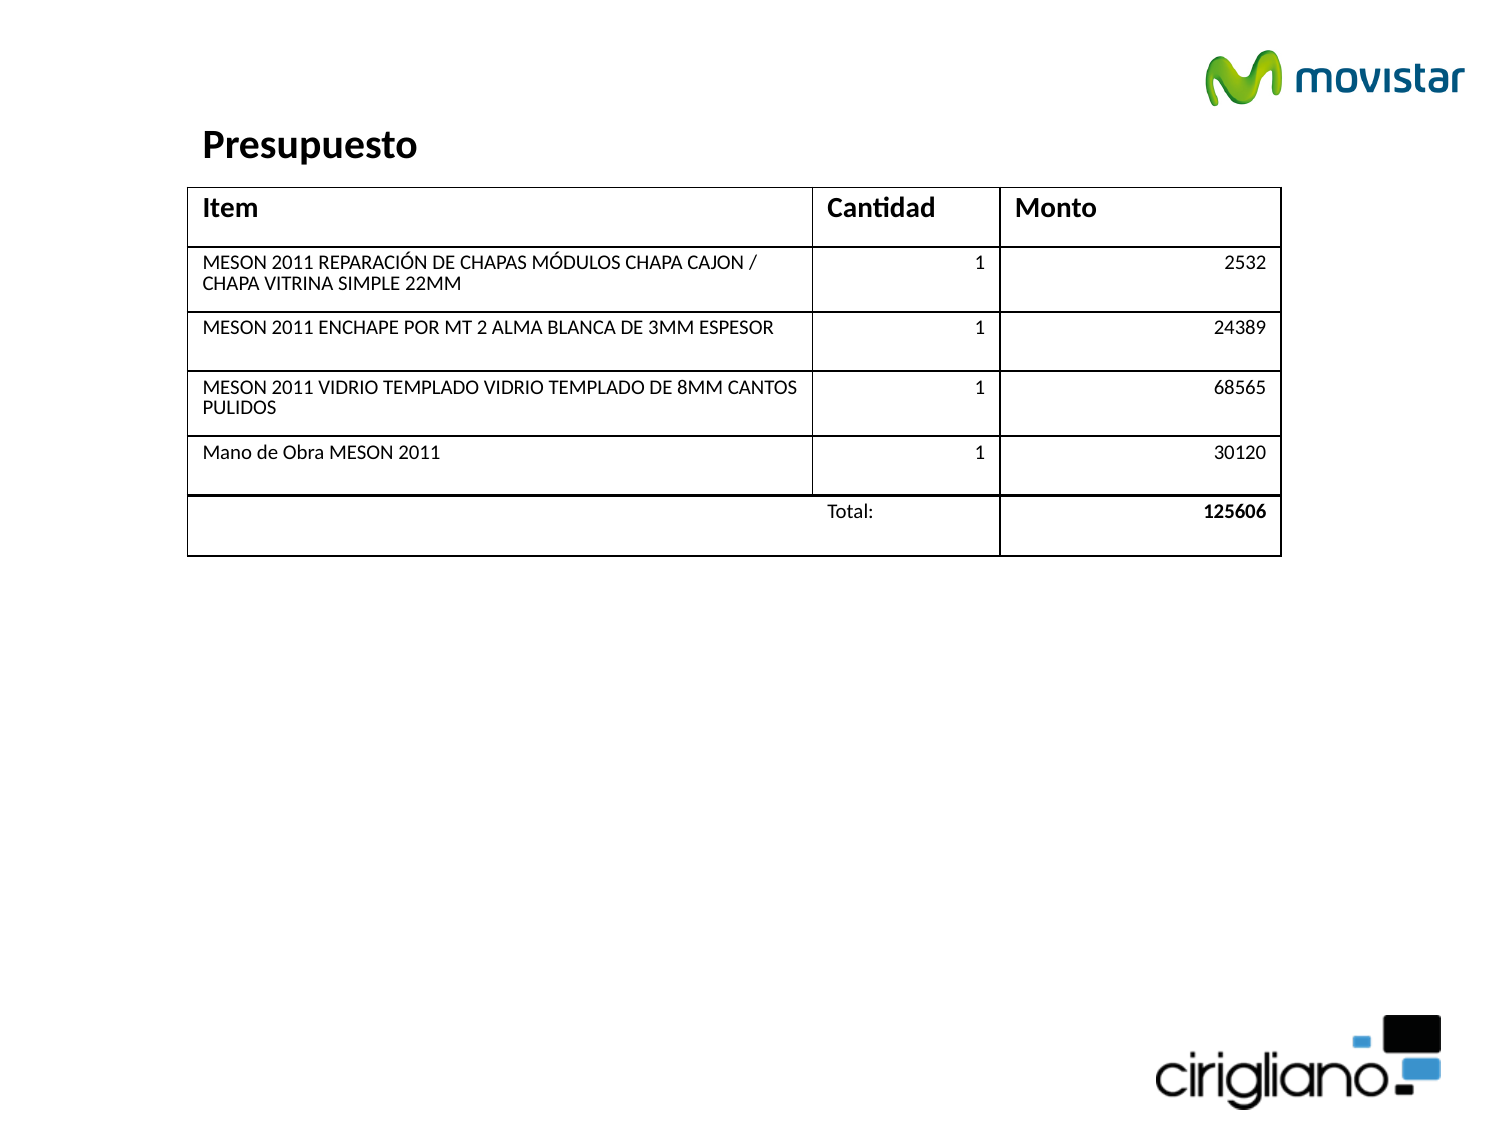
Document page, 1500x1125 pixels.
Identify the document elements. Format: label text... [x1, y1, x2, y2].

table_header Item [188, 188, 812, 246]
picture [1155, 1015, 1441, 1110]
table_cell 1 [813, 248, 999, 311]
picture [1171, 15, 1499, 141]
table_cell 68565 [1001, 372, 1280, 435]
table_cell 24389 [1001, 313, 1280, 370]
table_cell 125606 [1001, 497, 1280, 555]
table_cell 1 [813, 313, 999, 370]
table_cell Total: [812, 497, 999, 555]
table_header Monto [1001, 188, 1280, 246]
table_cell 1 [813, 372, 999, 435]
table_cell MESON 2011 VIDRIO TEMPLADO VIDRIO TEMPLADO DE 8MM CANTOS PULIDOS [188, 372, 812, 435]
table_cell MESON 2011 REPARACIÓN DE CHAPAS MÓDULOS CHAPA CAJON / CHAPA VITRINA SIMPLE 22MM [188, 248, 812, 311]
text_box Presupuesto [187, 109, 1125, 175]
table_cell Mano de Obra MESON 2011 [188, 437, 812, 494]
table_cell 2532 [1001, 248, 1280, 311]
table_cell 30120 [1001, 437, 1280, 494]
table_cell 1 [813, 437, 999, 494]
table_cell MESON 2011 ENCHAPE POR MT 2 ALMA BLANCA DE 3MM ESPESOR [188, 313, 812, 370]
table_cell [188, 497, 812, 555]
table_header Cantidad [813, 188, 999, 246]
